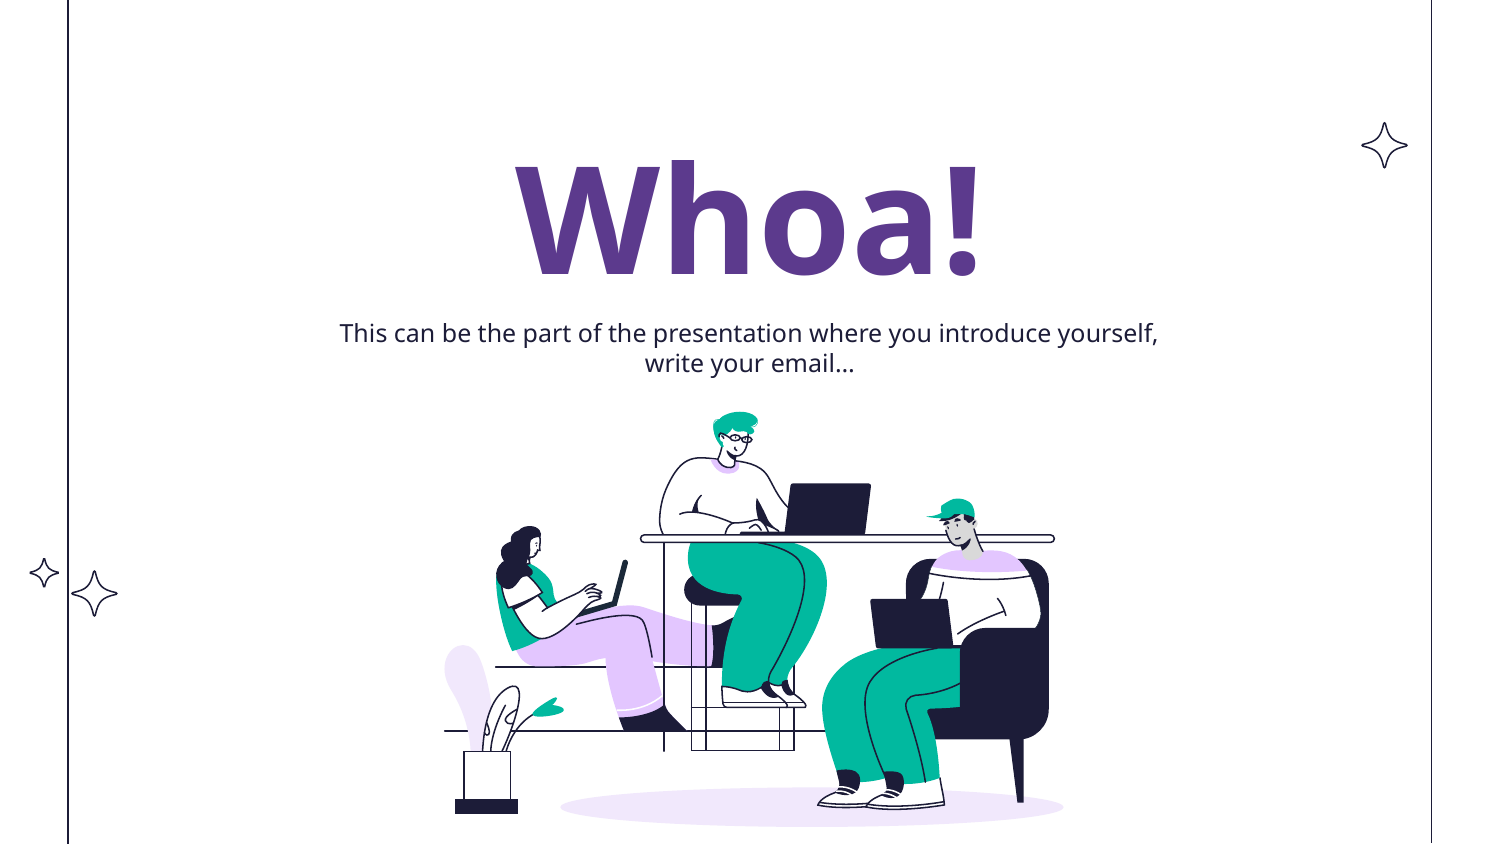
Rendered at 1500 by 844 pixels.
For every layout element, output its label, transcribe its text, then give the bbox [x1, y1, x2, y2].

title Whoa! [309, 135, 1191, 302]
subtitle This can be the part of the presentation where you introduce yourself, write your email… [309, 302, 1191, 367]
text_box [436, 411, 1064, 828]
